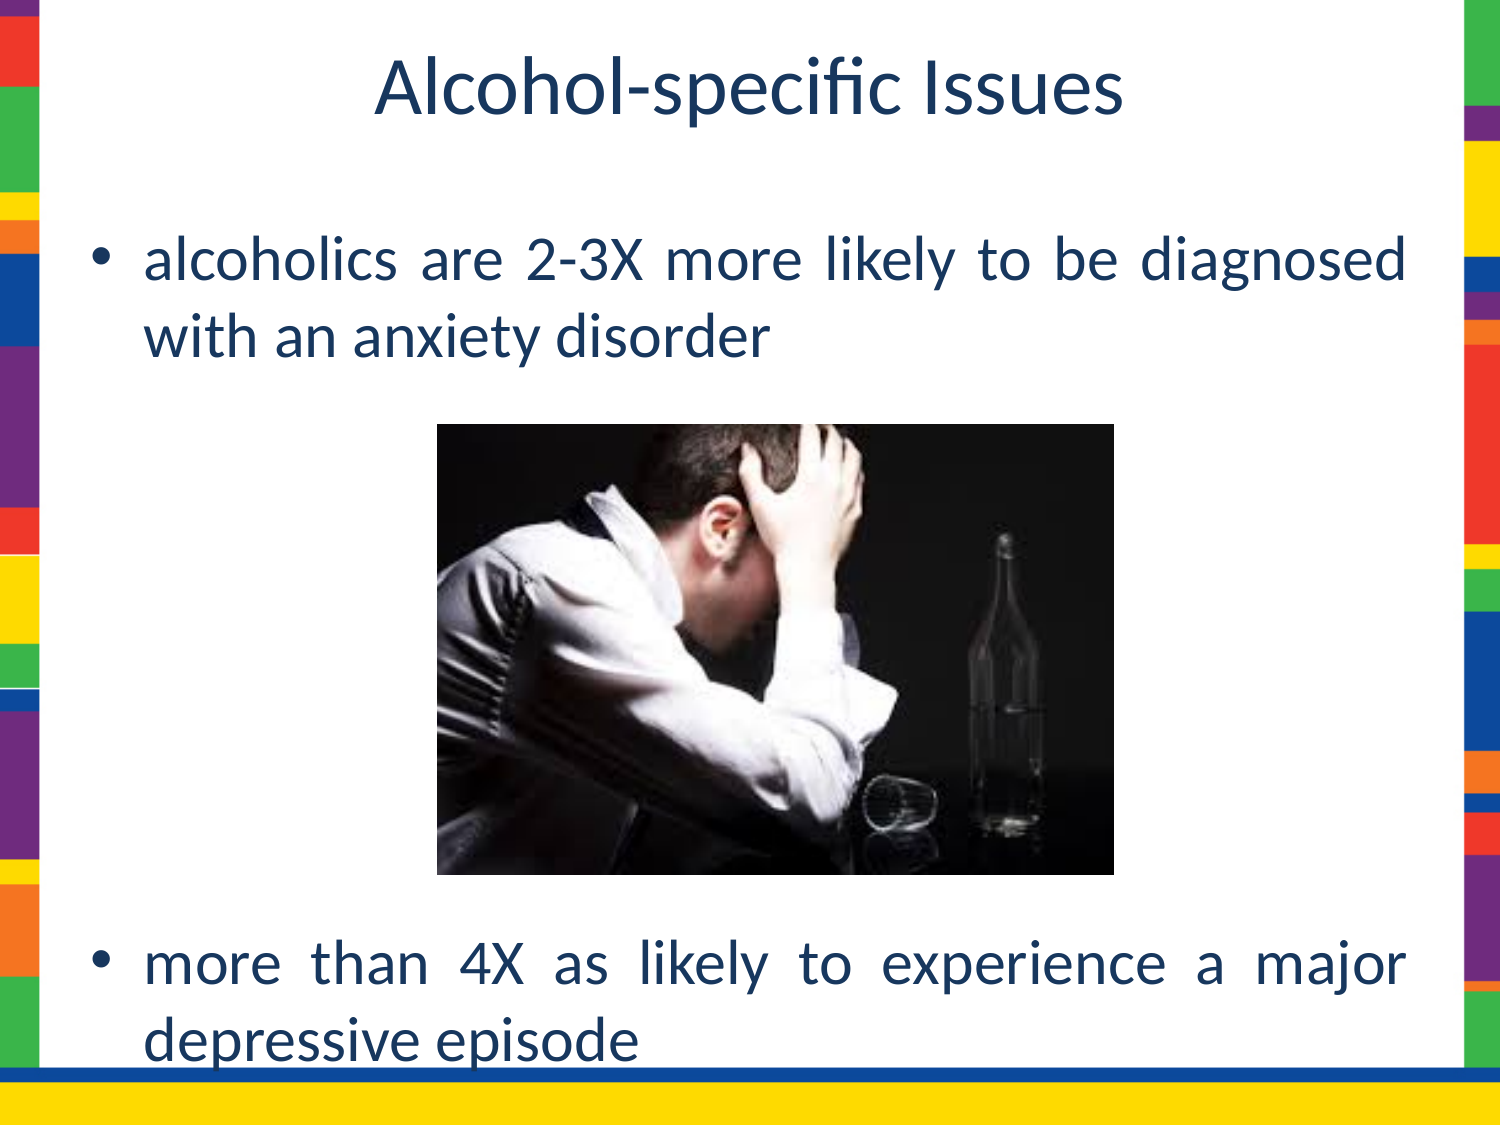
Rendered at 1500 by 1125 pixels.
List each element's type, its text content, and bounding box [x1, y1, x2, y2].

list alcoholics are 2-3X more likely to be diagnosed with an anxiety disorder more than 4X as likely to experience a major depressive episode [75, 174, 1425, 1088]
picture [0, 0, 1500, 1125]
title Alcohol-specific Issues [75, 0, 1425, 163]
